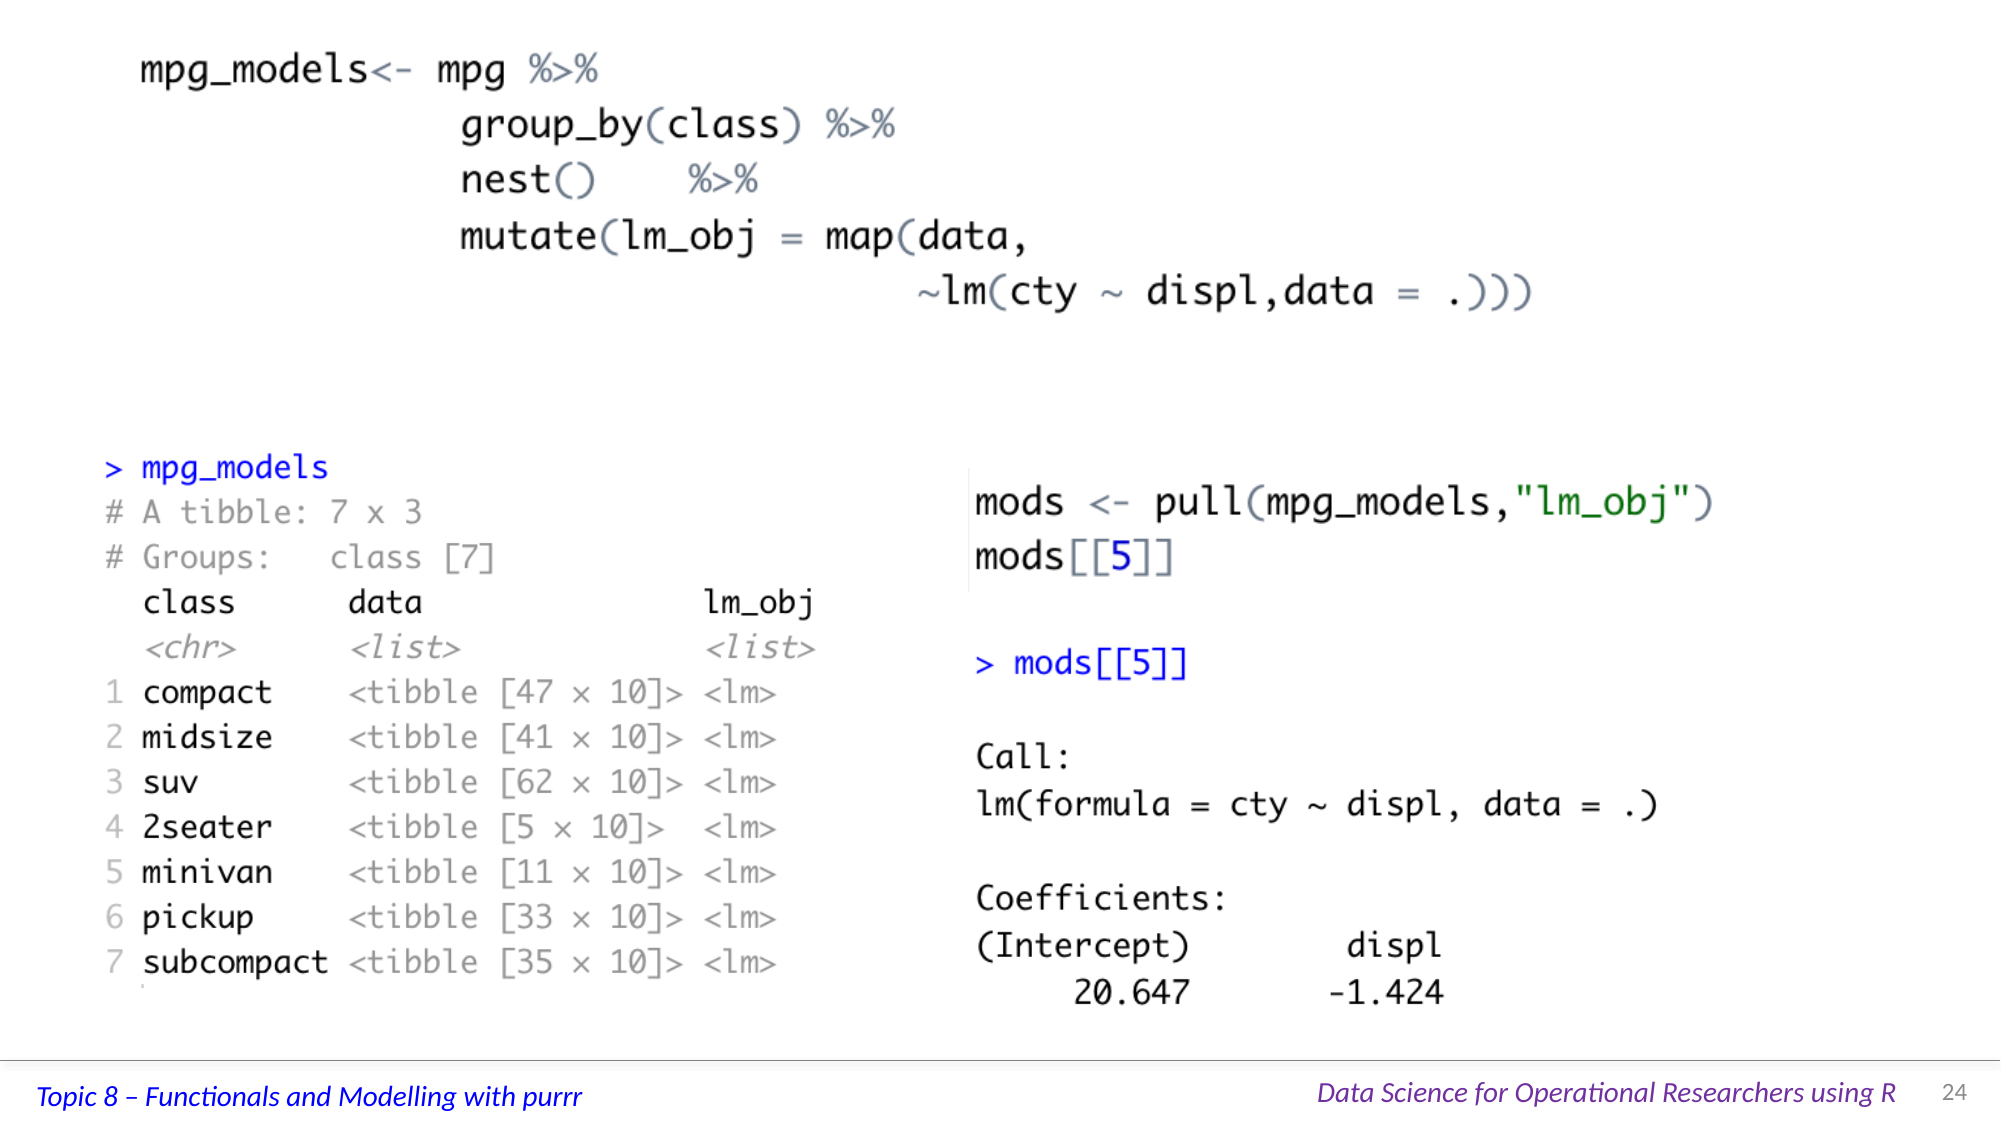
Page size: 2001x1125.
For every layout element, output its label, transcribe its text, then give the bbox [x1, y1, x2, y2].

picture [968, 623, 1901, 1029]
picture [99, 446, 826, 988]
picture [967, 468, 1733, 592]
slide_number 24 [1899, 1060, 1983, 1120]
picture [138, 35, 1547, 342]
